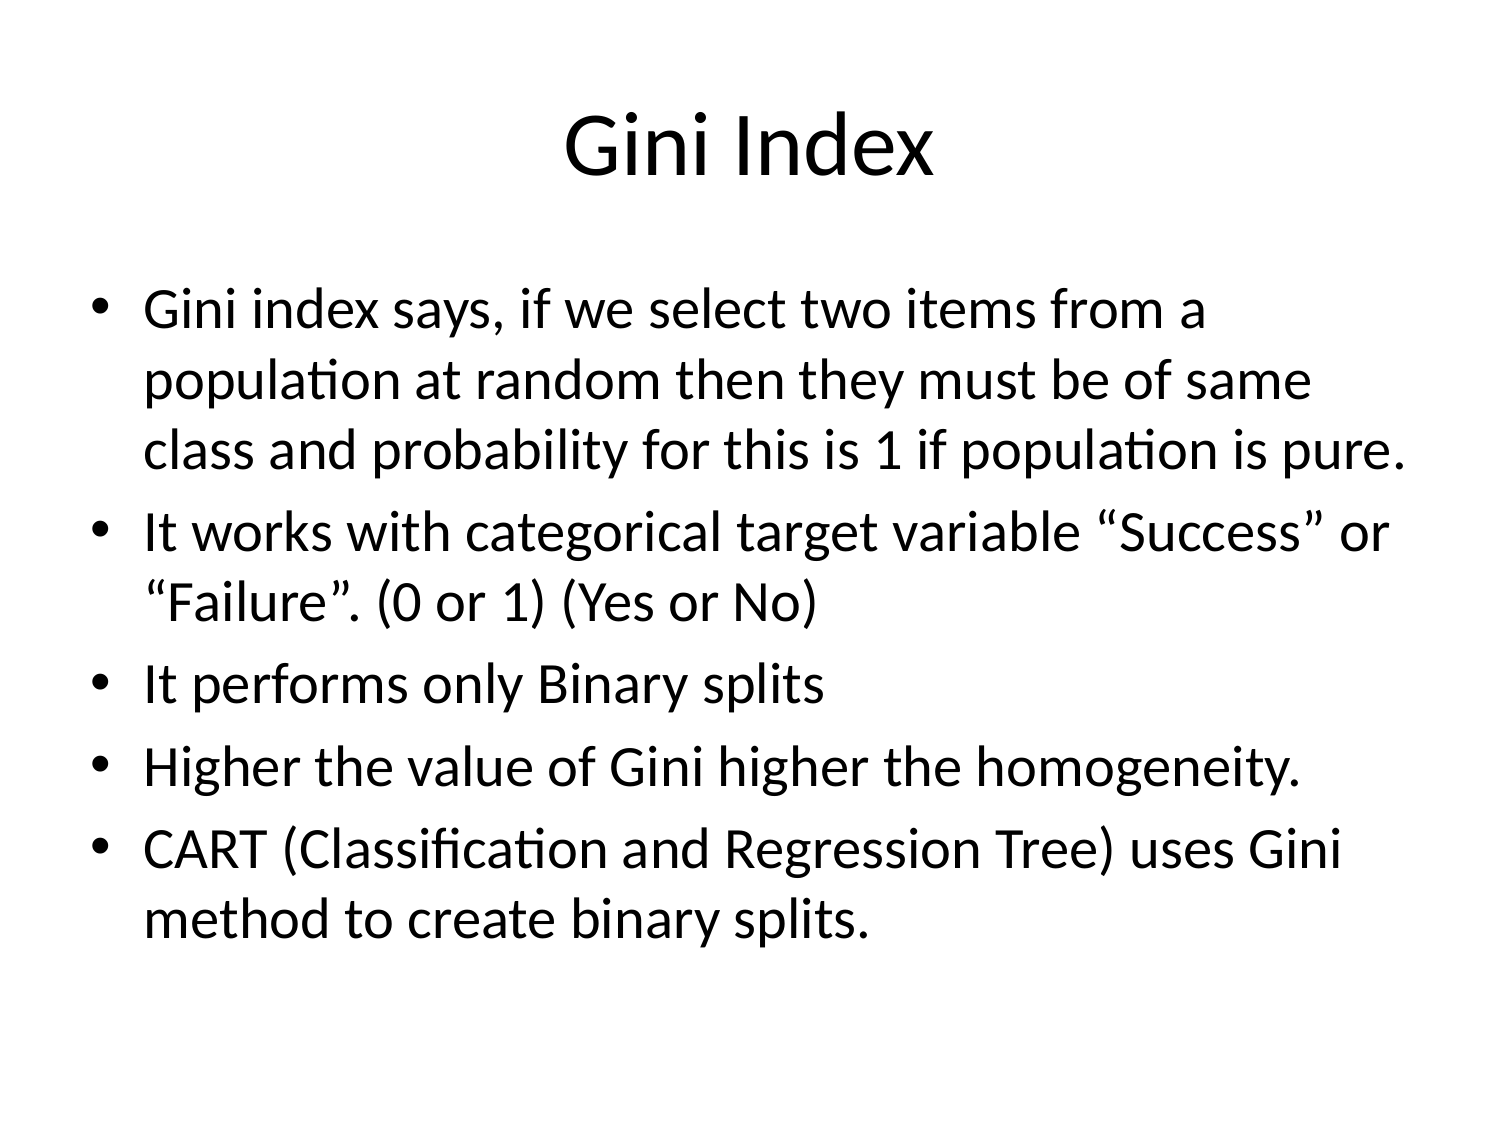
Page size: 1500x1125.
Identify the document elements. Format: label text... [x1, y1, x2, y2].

title Gini Index [75, 45, 1425, 233]
list Gini index says, if we select two items from a population at random then they must be of same class and probability for this is 1 if population is pure. It works with categorical target variable “Success” or “Failure”. (0 or 1) (Yes or No) It performs only Binary splits Higher the value of Gini higher the homogeneity. CART (Classification and Regression Tree) uses Gini method to create binary splits. [75, 262, 1425, 1005]
